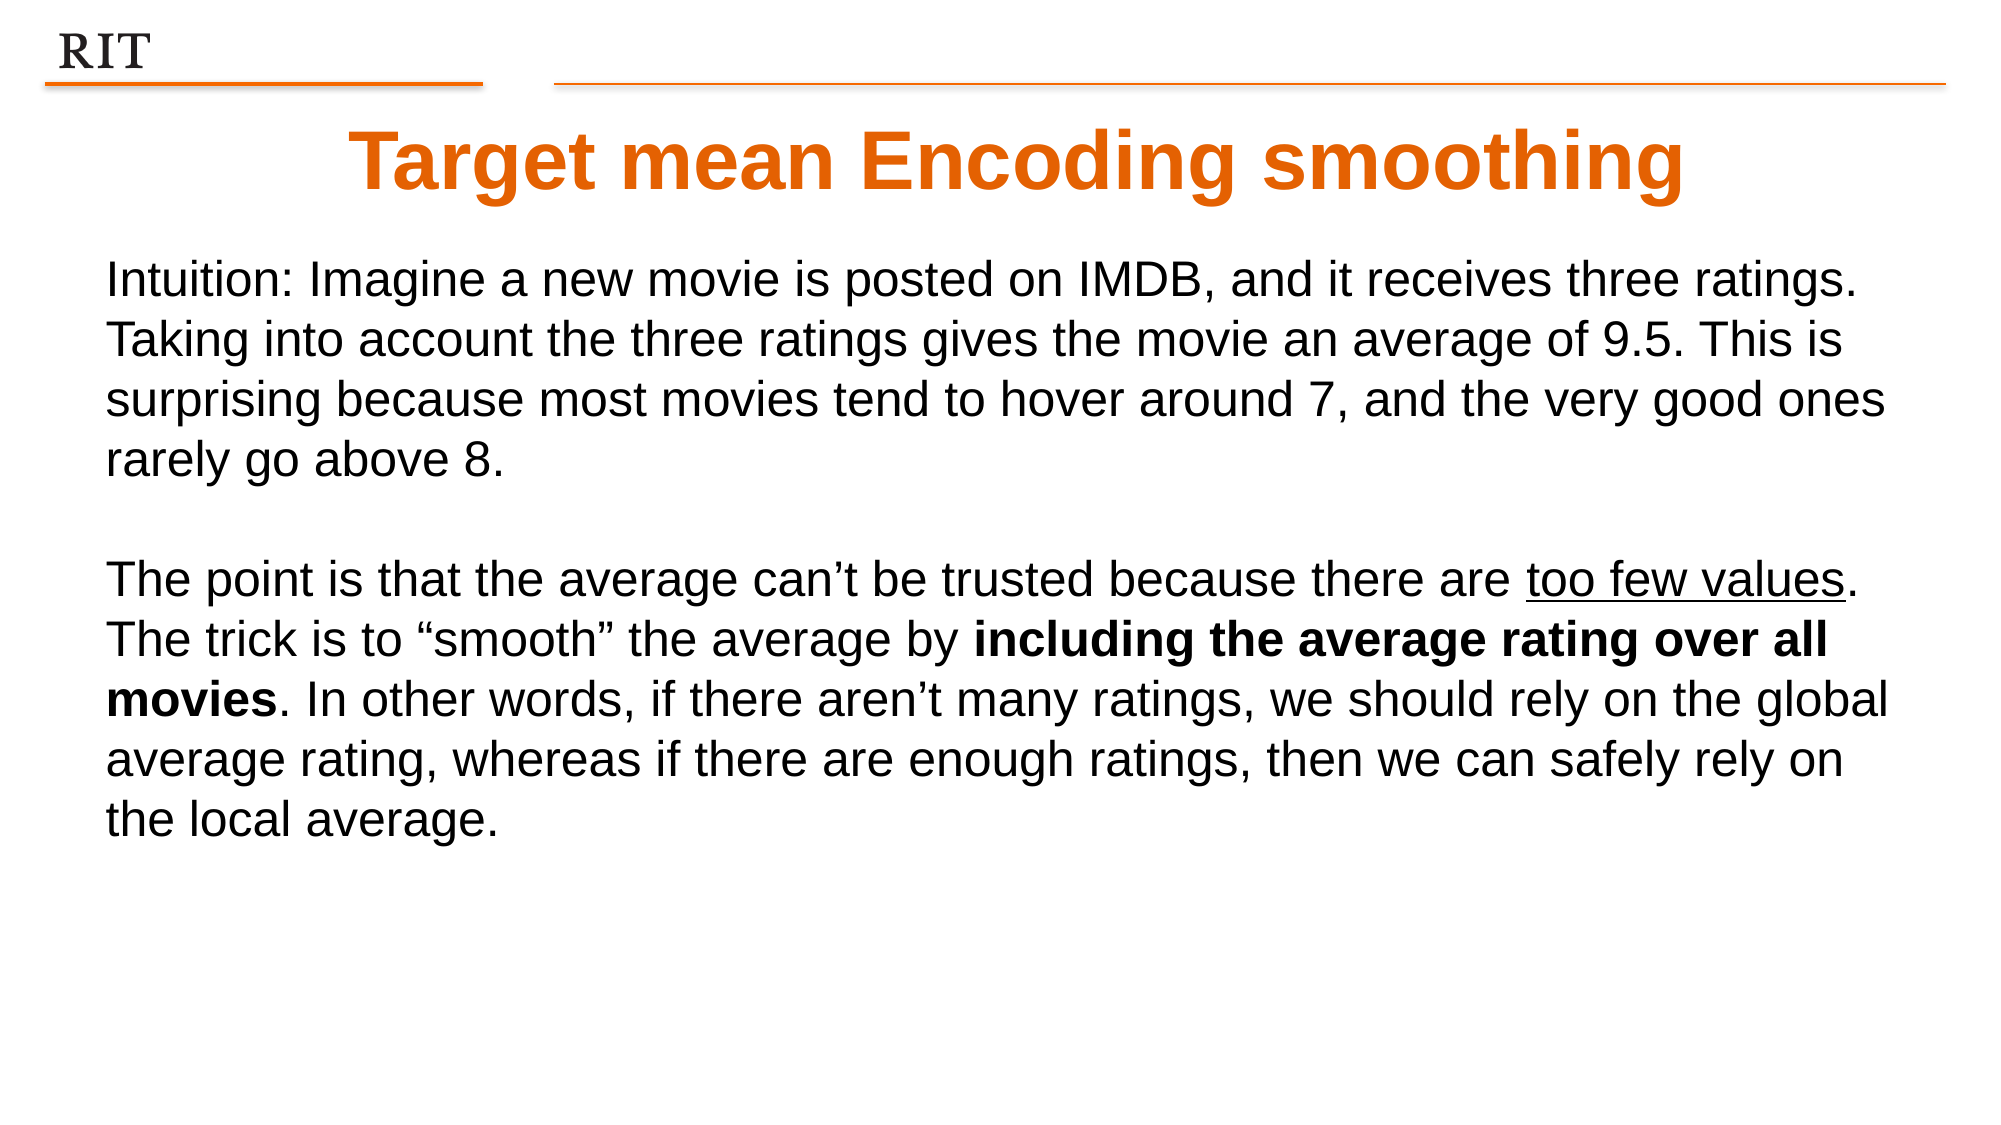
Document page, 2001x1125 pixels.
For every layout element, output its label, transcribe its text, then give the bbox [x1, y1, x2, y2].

text_box Intuition: Imagine a new movie is posted on IMDB, and it receives three ratings. Taking into account the three ratings gives the movie an average of 9.5. This is surprising because most movies tend to hover around 7, and the very good ones rarely go above 8. The point is that the average can’t be trusted because there are too few values. The trick is to “smooth” the average by including the average rating over all movies. In other words, if there aren’t many ratings, we should rely on the global average rating, whereas if there are enough ratings, then we can safely rely on the local average. [85, 226, 1936, 912]
title Target mean Encoding smoothing [117, 114, 1918, 198]
